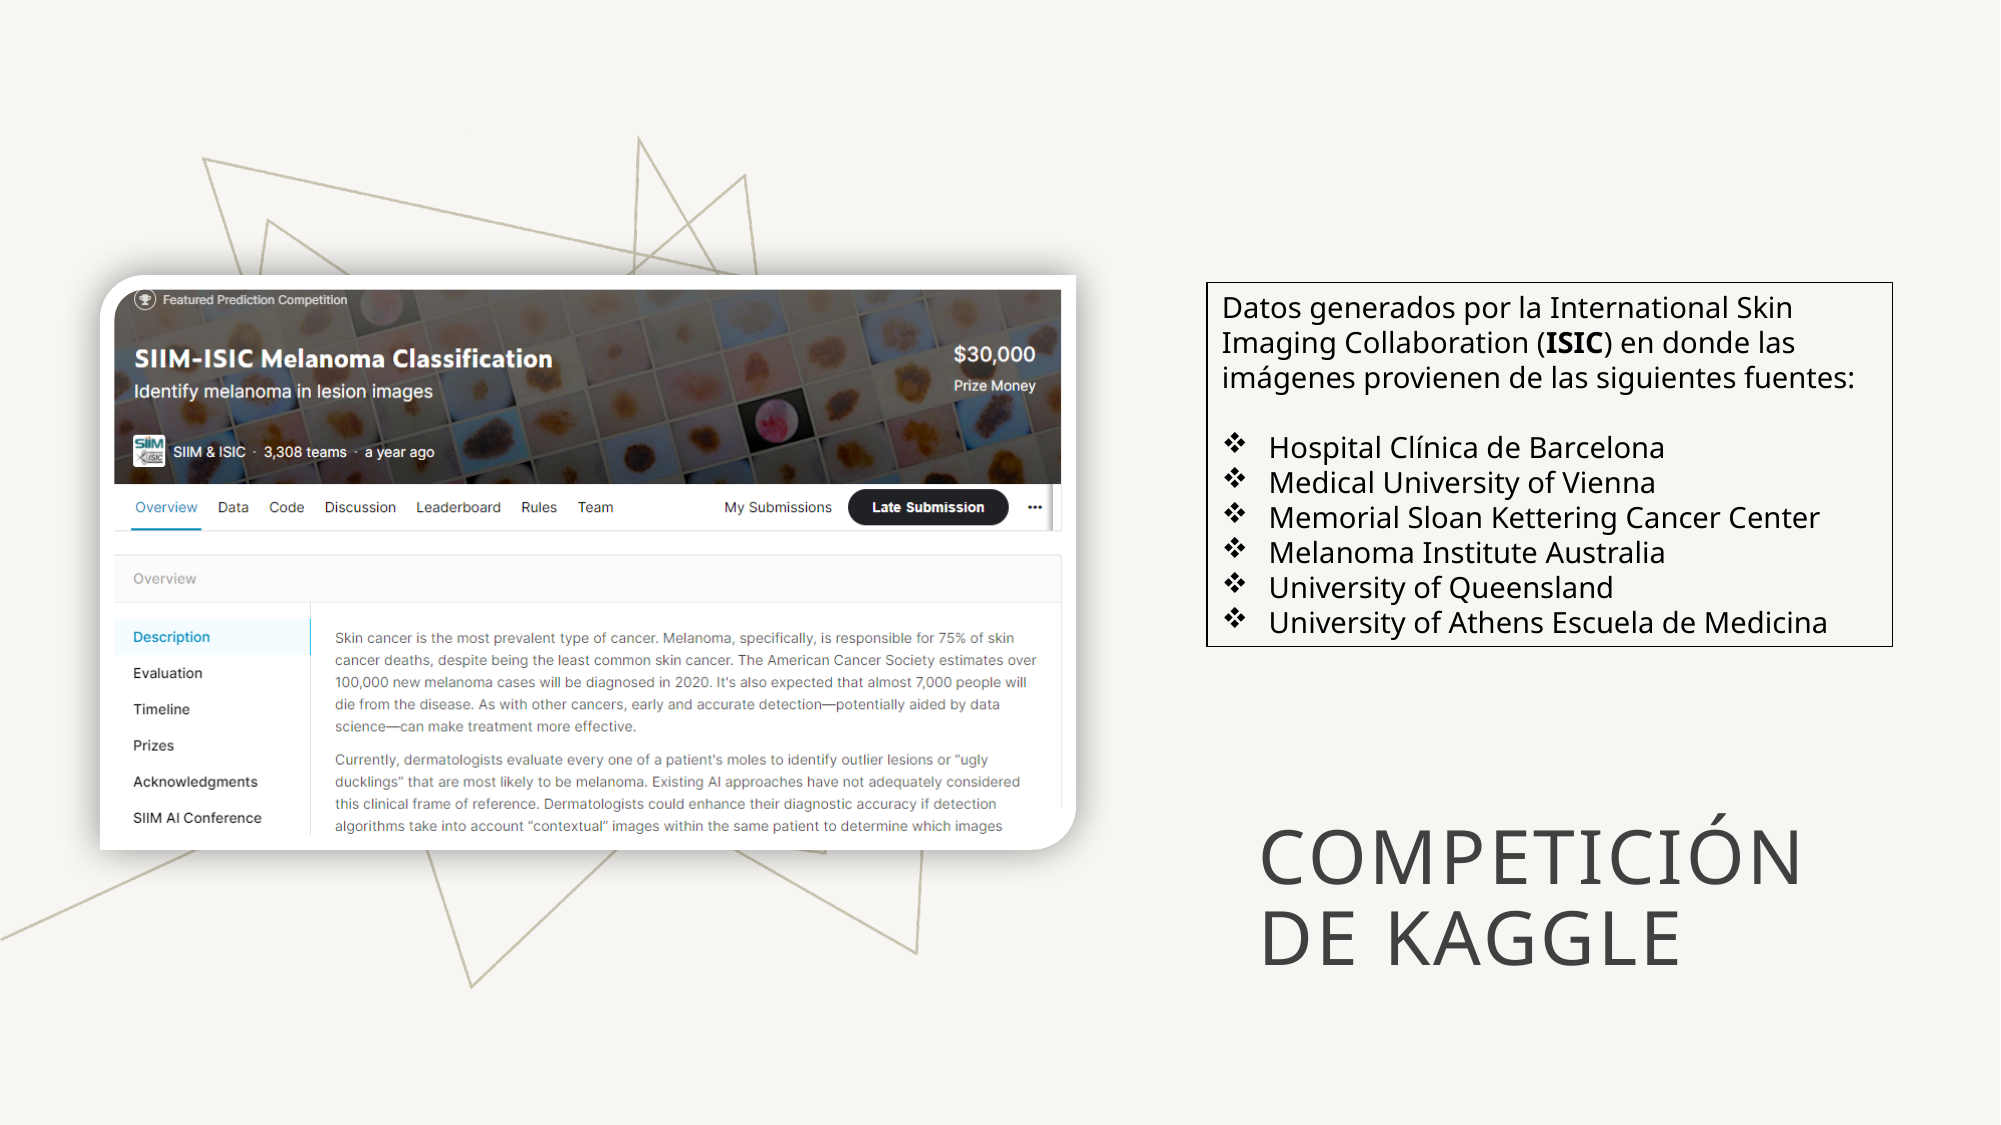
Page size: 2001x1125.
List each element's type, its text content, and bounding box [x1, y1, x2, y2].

title Competición de Kaggle [1243, 759, 1930, 1042]
text_box Datos generados por la International Skin Imaging Collaboration (ISIC) en donde las imágenes provienen de las siguientes fuentes: Hospital Clínica de Barcelona Medical University of Vienna Memorial Sloan Kettering Cancer Center Melanoma Institute Australia University of Queensland University of Athens Escuela de Medicina [1207, 282, 1893, 647]
picture [0, 135, 1069, 989]
